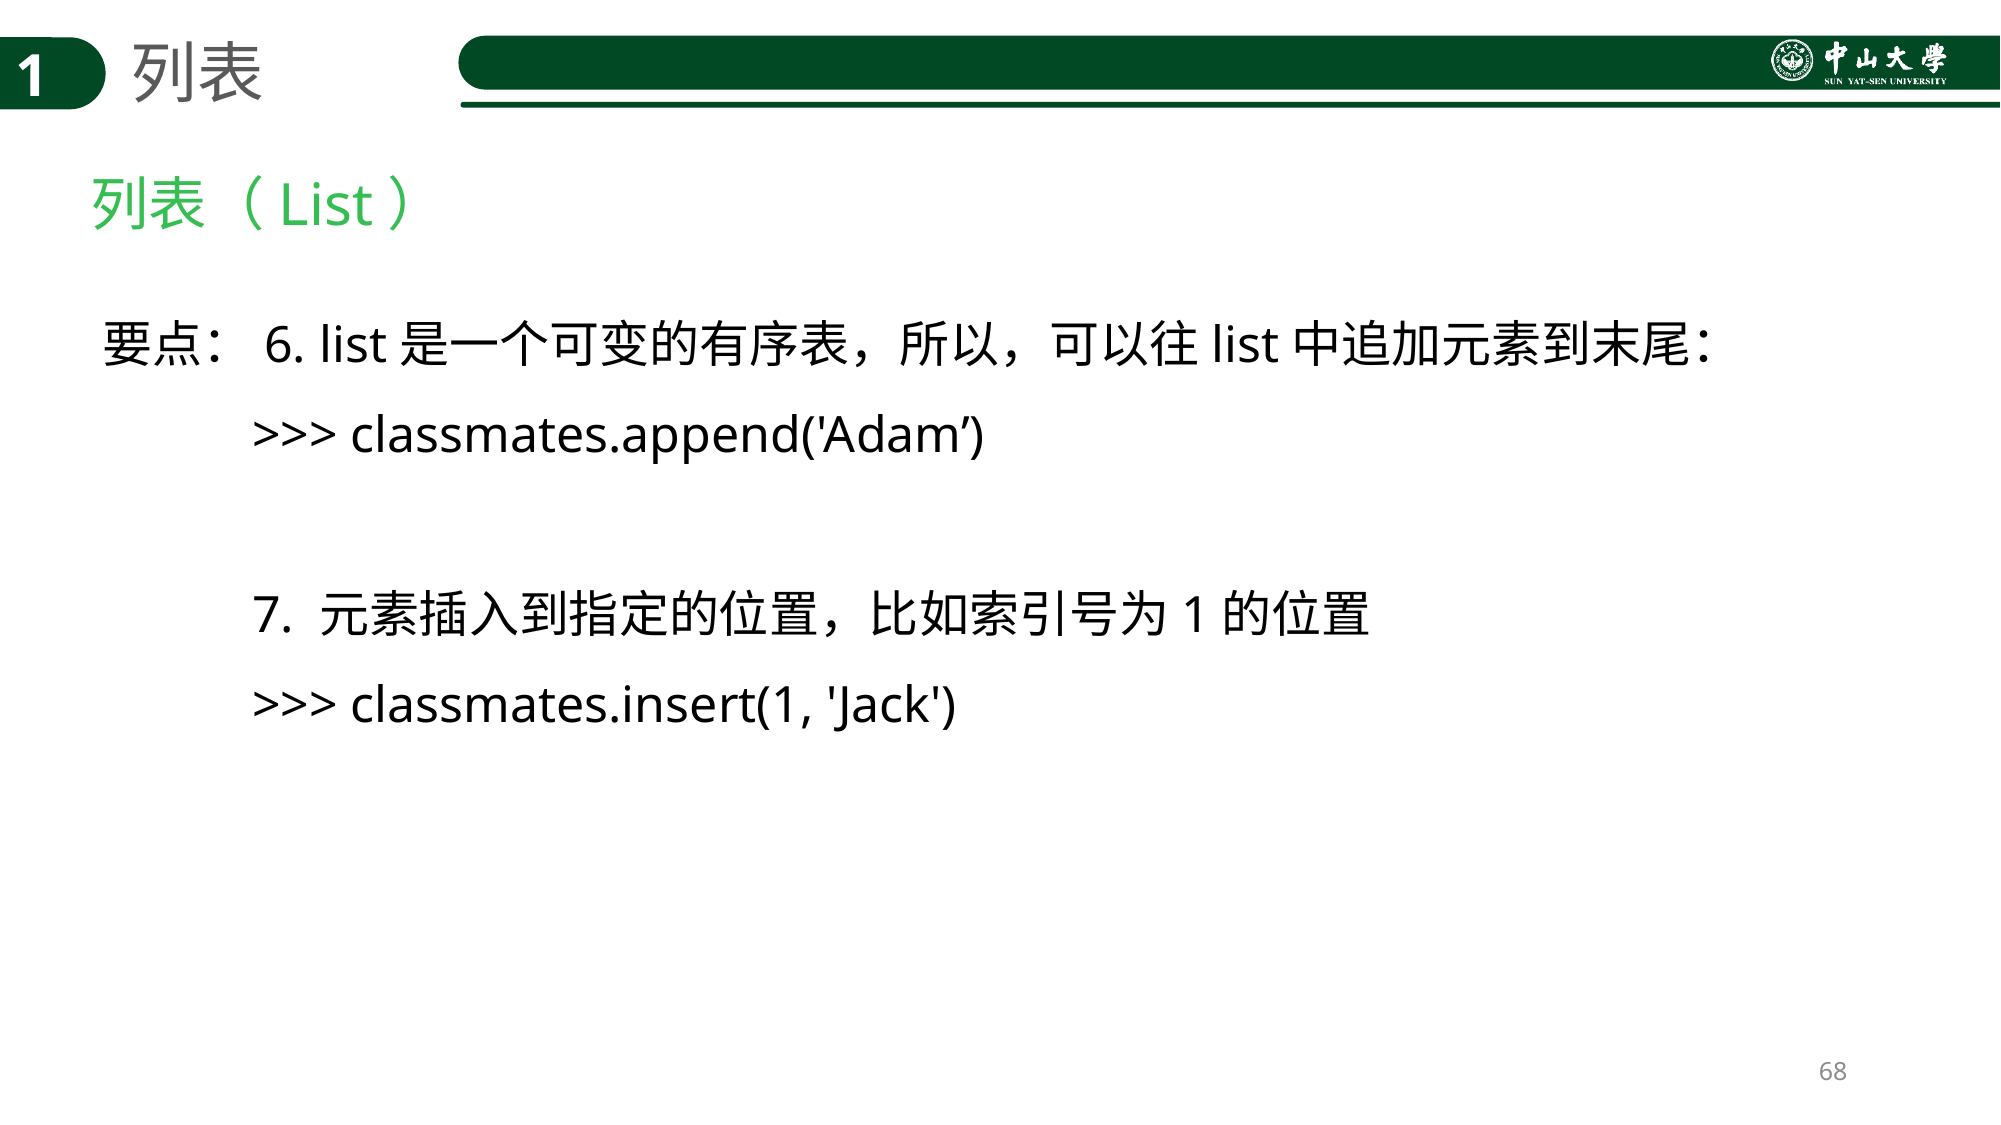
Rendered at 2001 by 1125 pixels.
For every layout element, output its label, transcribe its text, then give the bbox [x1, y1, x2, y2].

picture [1760, 28, 1969, 102]
text_box 要点：6. list是一个可变的有序表，所以，可以往list中追加元素到末尾： >>> classmates.append('Adam’) 7. 元素插入到指定的位置，比如索引号为1的位置 >>> classmates.insert(1, 'Jack') [87, 275, 1863, 830]
slide_number 68 [1412, 1042, 1863, 1103]
text_box 列表（List） [75, 160, 461, 245]
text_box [458, 35, 2000, 108]
text_box 列表 [115, 23, 280, 119]
text_box 1 [0, 36, 107, 111]
